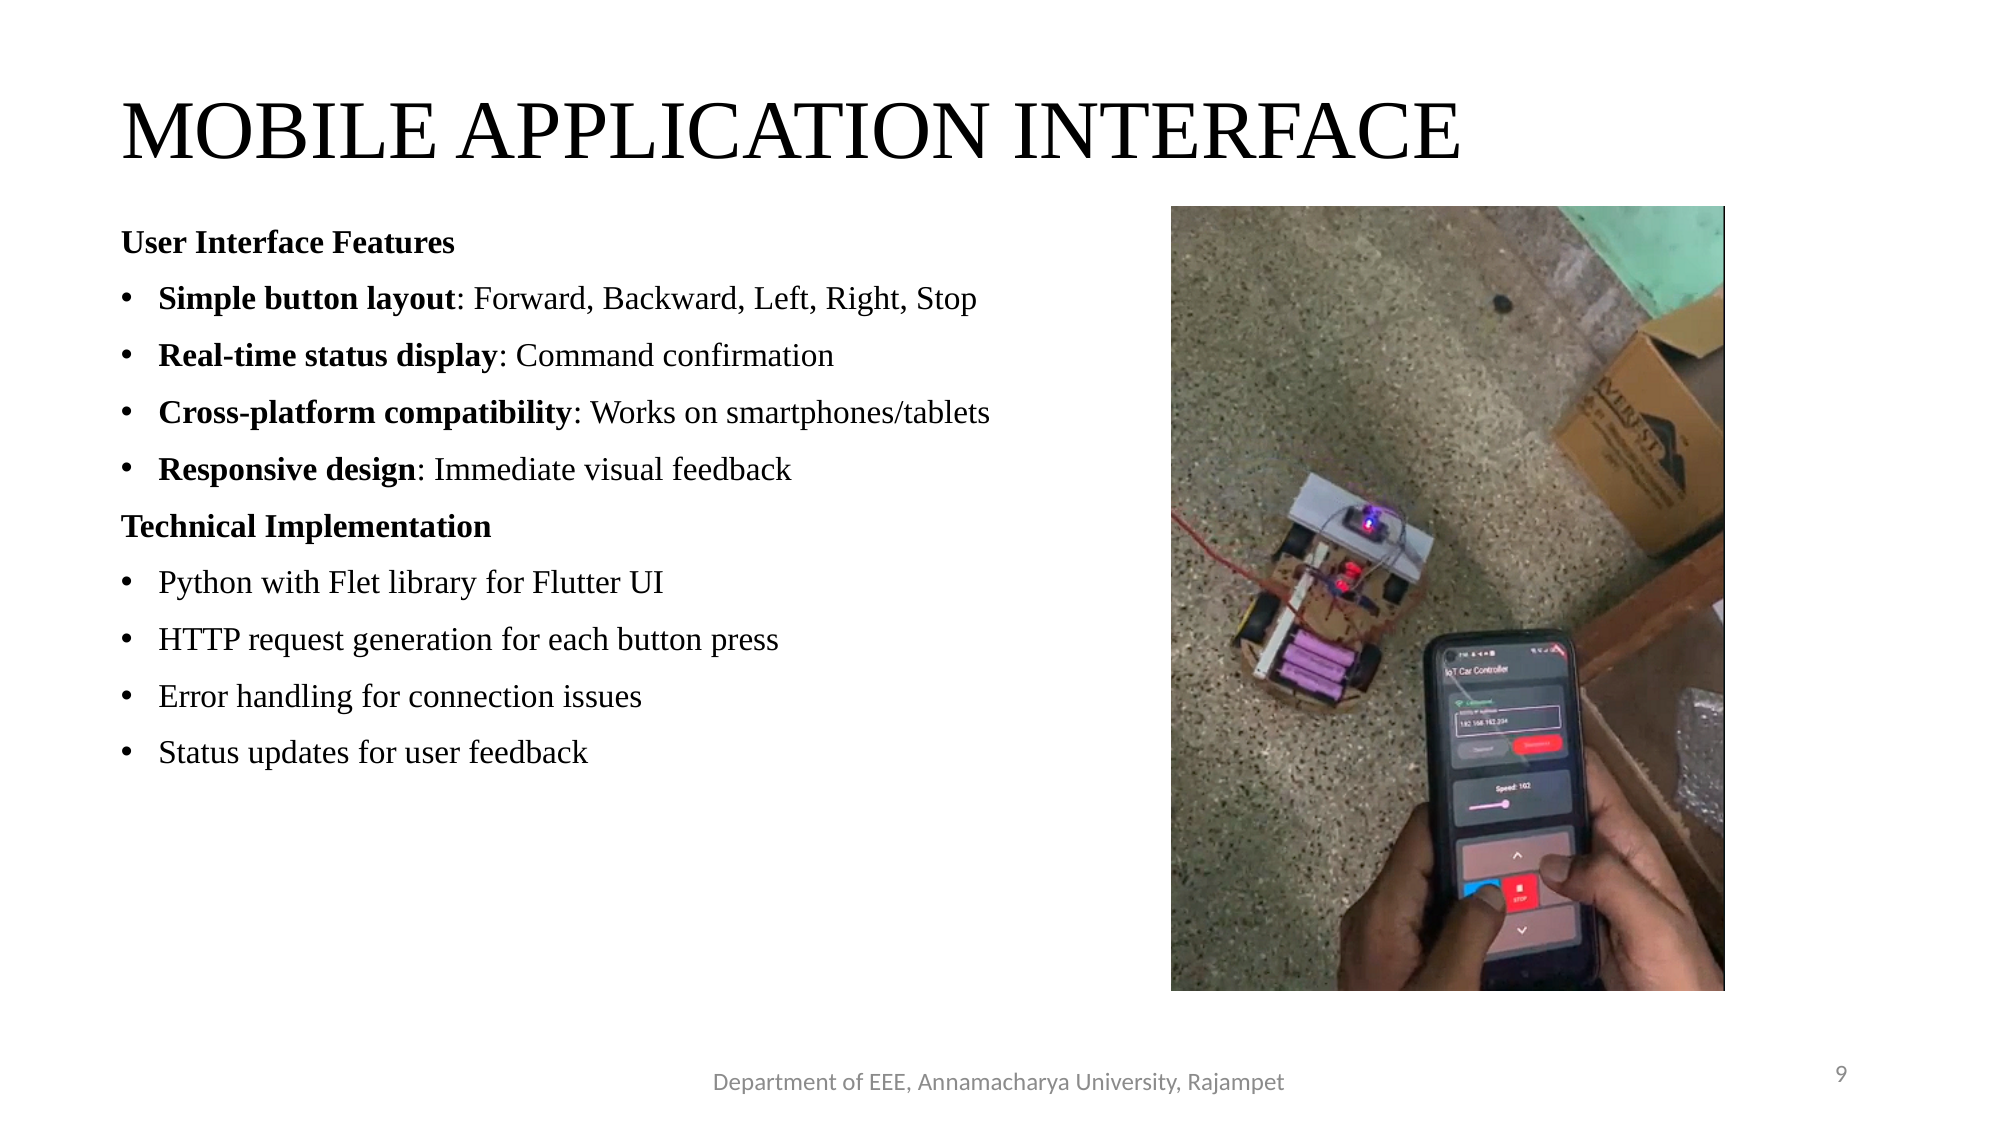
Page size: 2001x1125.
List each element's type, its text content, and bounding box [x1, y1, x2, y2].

picture [1171, 206, 1725, 991]
title MOBILE APPLICATION INTERFACE [106, 74, 1845, 190]
list User Interface Features Simple button layout: Forward, Backward, Left, Right, Stop Real-time status display: Command confirmation Cross-platform compatibility: Works on smartphones/tablets Responsive design: Immediate visual feedback Technical Implementation Python with Flet library for Flutter UI HTTP request generation for each button press Error handling for connection issues Status updates for user feedback [105, 217, 1894, 1051]
slide_number 9 [1412, 1042, 1863, 1103]
footer Department of EEE, Annamacharya University, Rajampet [584, 1050, 1416, 1111]
